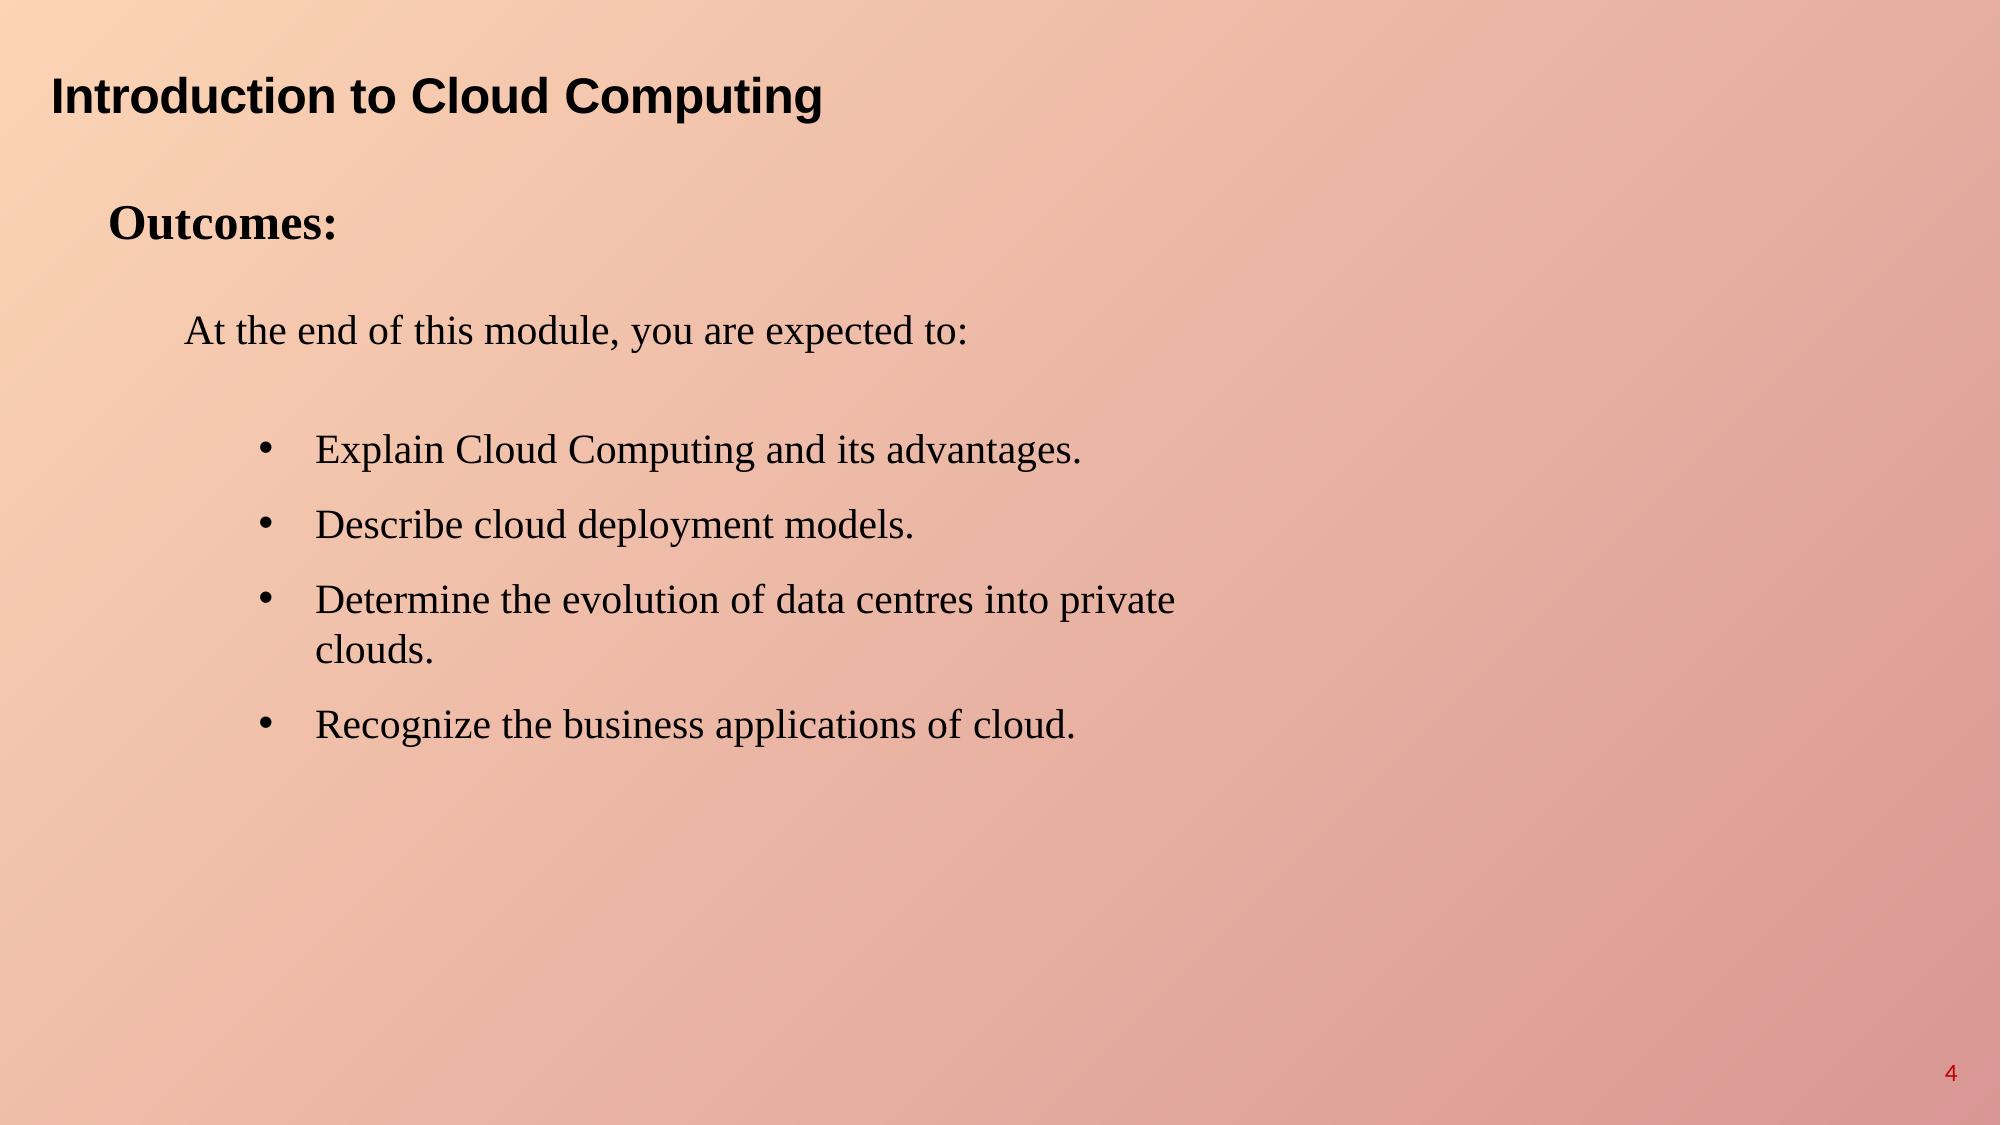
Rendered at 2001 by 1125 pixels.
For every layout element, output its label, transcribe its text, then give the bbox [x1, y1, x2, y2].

title Introduction to Cloud Computing [48, 61, 825, 251]
text_box 4 [1938, 1060, 1964, 1087]
text_box Outcomes: At the end of this module, you are expected to: Explain Cloud Computing and its advantages. Describe cloud deployment models. Determine the evolution of data centres into private clouds. Recognize the business applications of cloud. [105, 187, 1306, 748]
